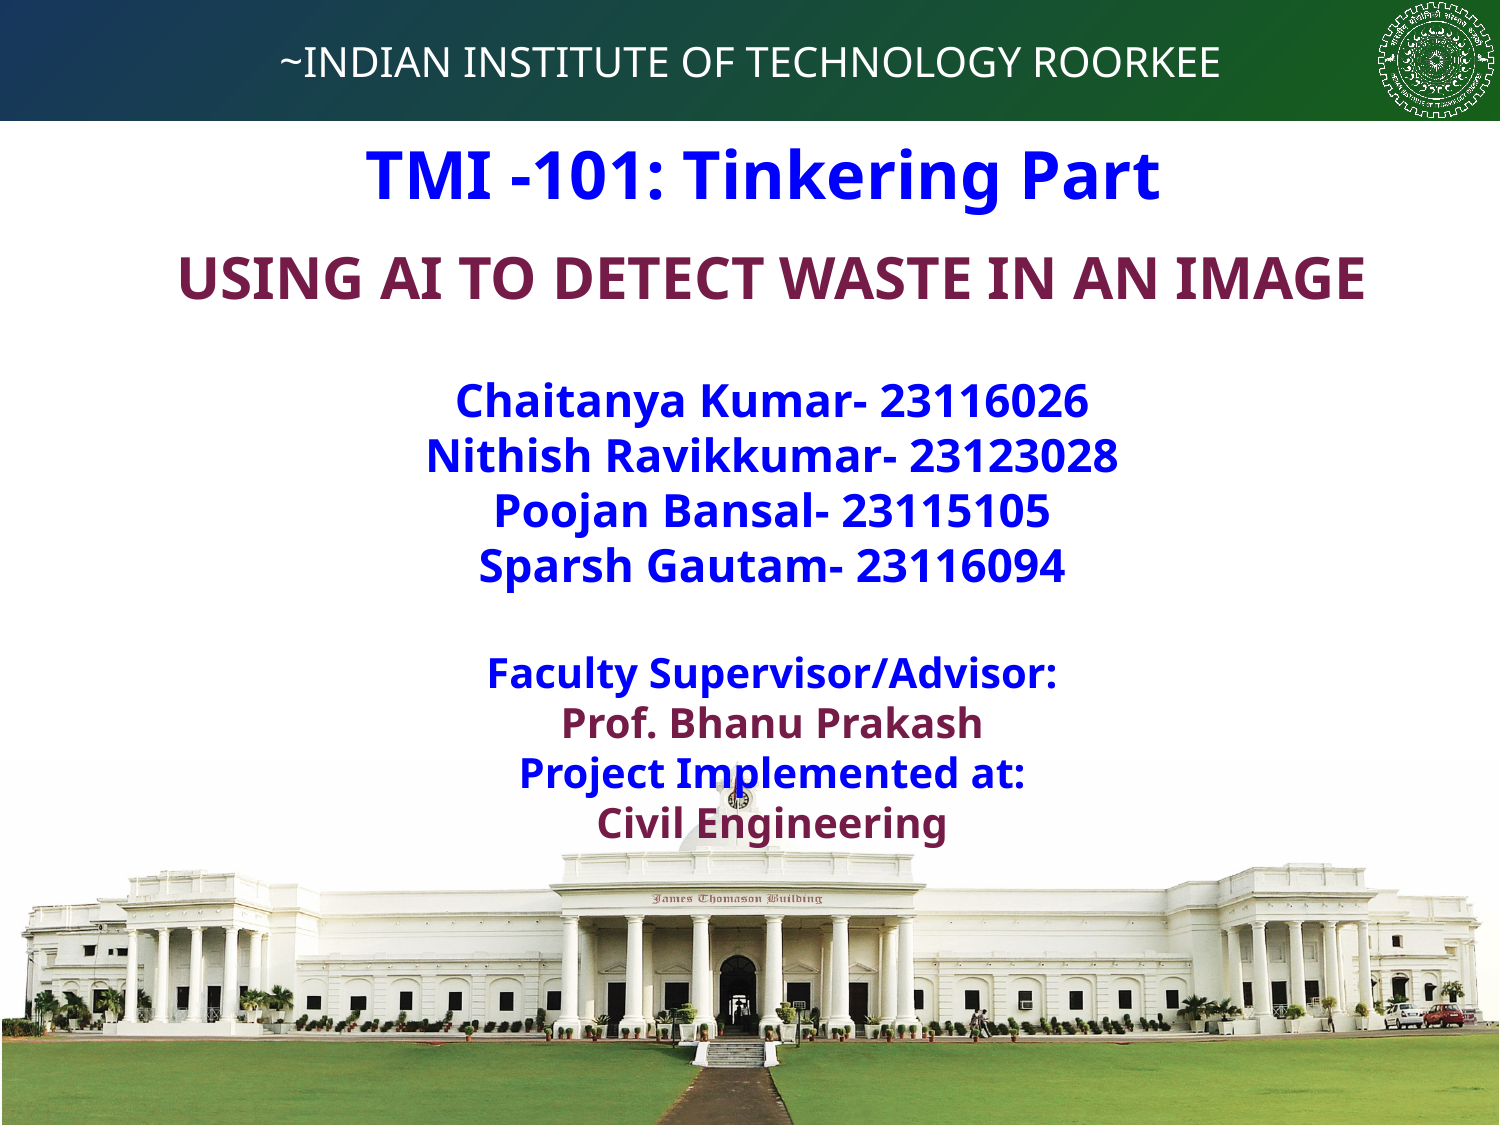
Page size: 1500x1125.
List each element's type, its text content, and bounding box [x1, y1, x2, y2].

picture [1374, 0, 1499, 120]
picture [0, 759, 1499, 1125]
text_box TMI -101: Tinkering Part USING AI TO DETECT WASTE IN AN IMAGE Chaitanya Kumar- 23116026 Nithish Ravikkumar- 23123028 Poojan Bansal- 23115105 Sparsh Gautam- 23116094 Faculty Supervisor/Advisor: Prof. Bhanu Prakash Project Implemented at: Civil Engineering [75, 124, 1470, 854]
